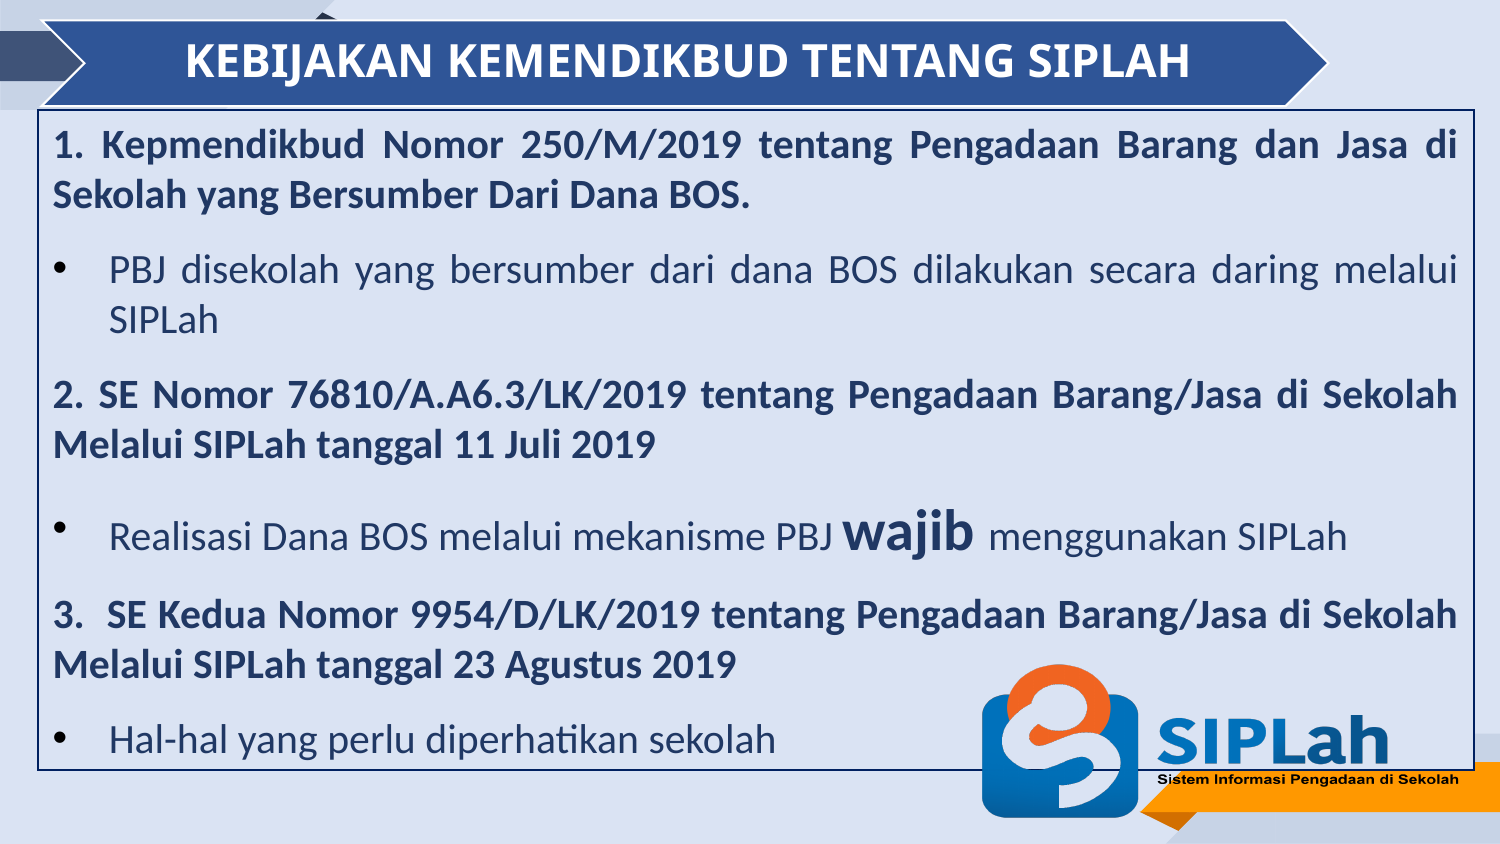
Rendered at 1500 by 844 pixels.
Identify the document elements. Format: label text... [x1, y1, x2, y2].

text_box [41, 20, 1329, 107]
text_box 1. Kepmendikbud Nomor 250/M/2019 tentang Pengadaan Barang dan Jasa di Sekolah yang Bersumber Dari Dana BOS. PBJ disekolah yang bersumber dari dana BOS dilakukan secara daring melalui SIPLah 2. SE Nomor 76810/A.A6.3/LK/2019 tentang Pengadaan Barang/Jasa di Sekolah Melalui SIPLah tanggal 11 Juli 2019 Realisasi Dana BOS melalui mekanisme PBJ wajib menggunakan SIPLah 3. SE Kedua Nomor 9954/D/LK/2019 tentang Pengadaan Barang/Jasa di Sekolah Melalui SIPLah tanggal 23 Agustus 2019 Hal-hal yang perlu diperhatikan sekolah [37, 109, 1475, 771]
picture [973, 656, 1474, 827]
